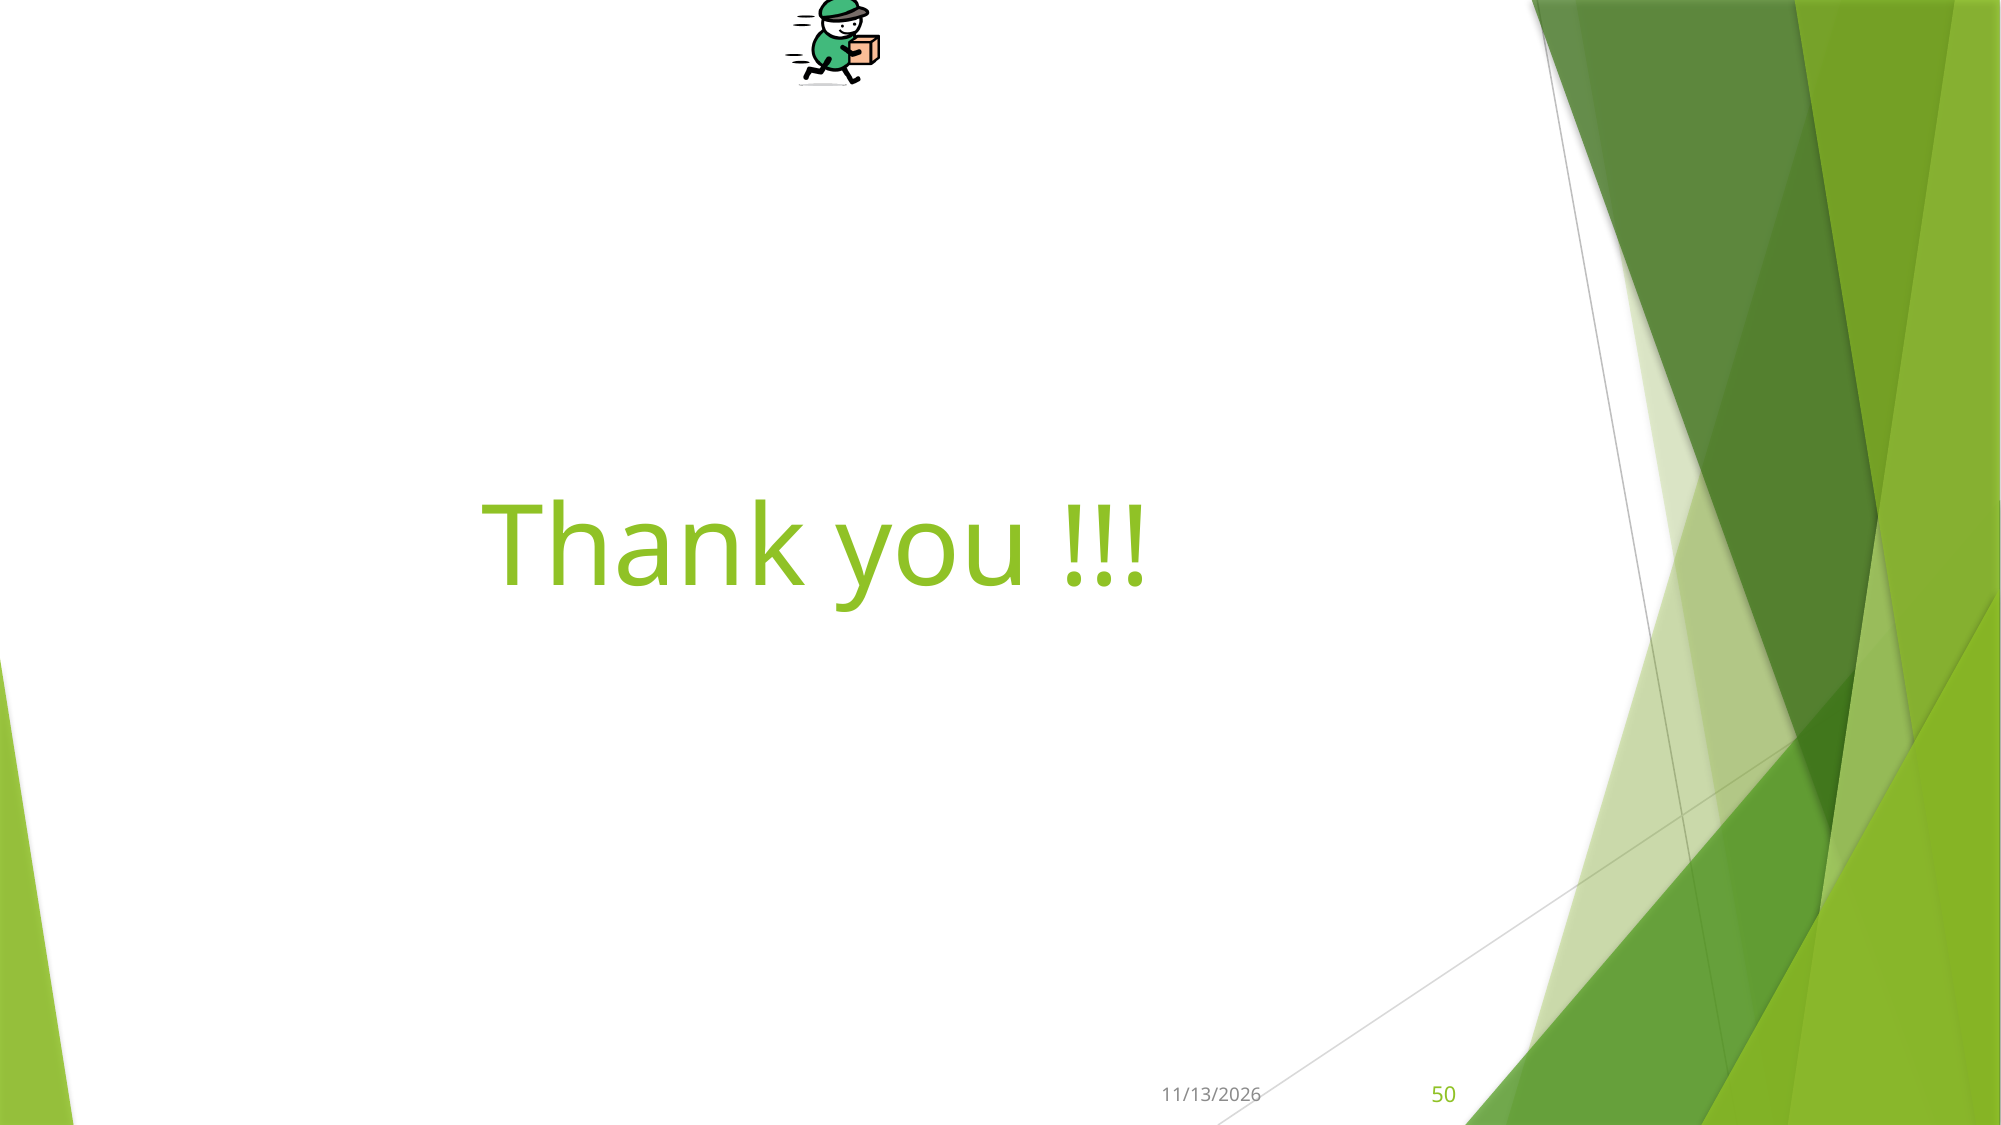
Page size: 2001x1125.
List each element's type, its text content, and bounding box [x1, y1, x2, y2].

picture [785, 0, 880, 86]
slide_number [1126, 1065, 1277, 1125]
list Thank you !!! [111, 354, 1522, 992]
slide_number 50 [1359, 1065, 1472, 1125]
